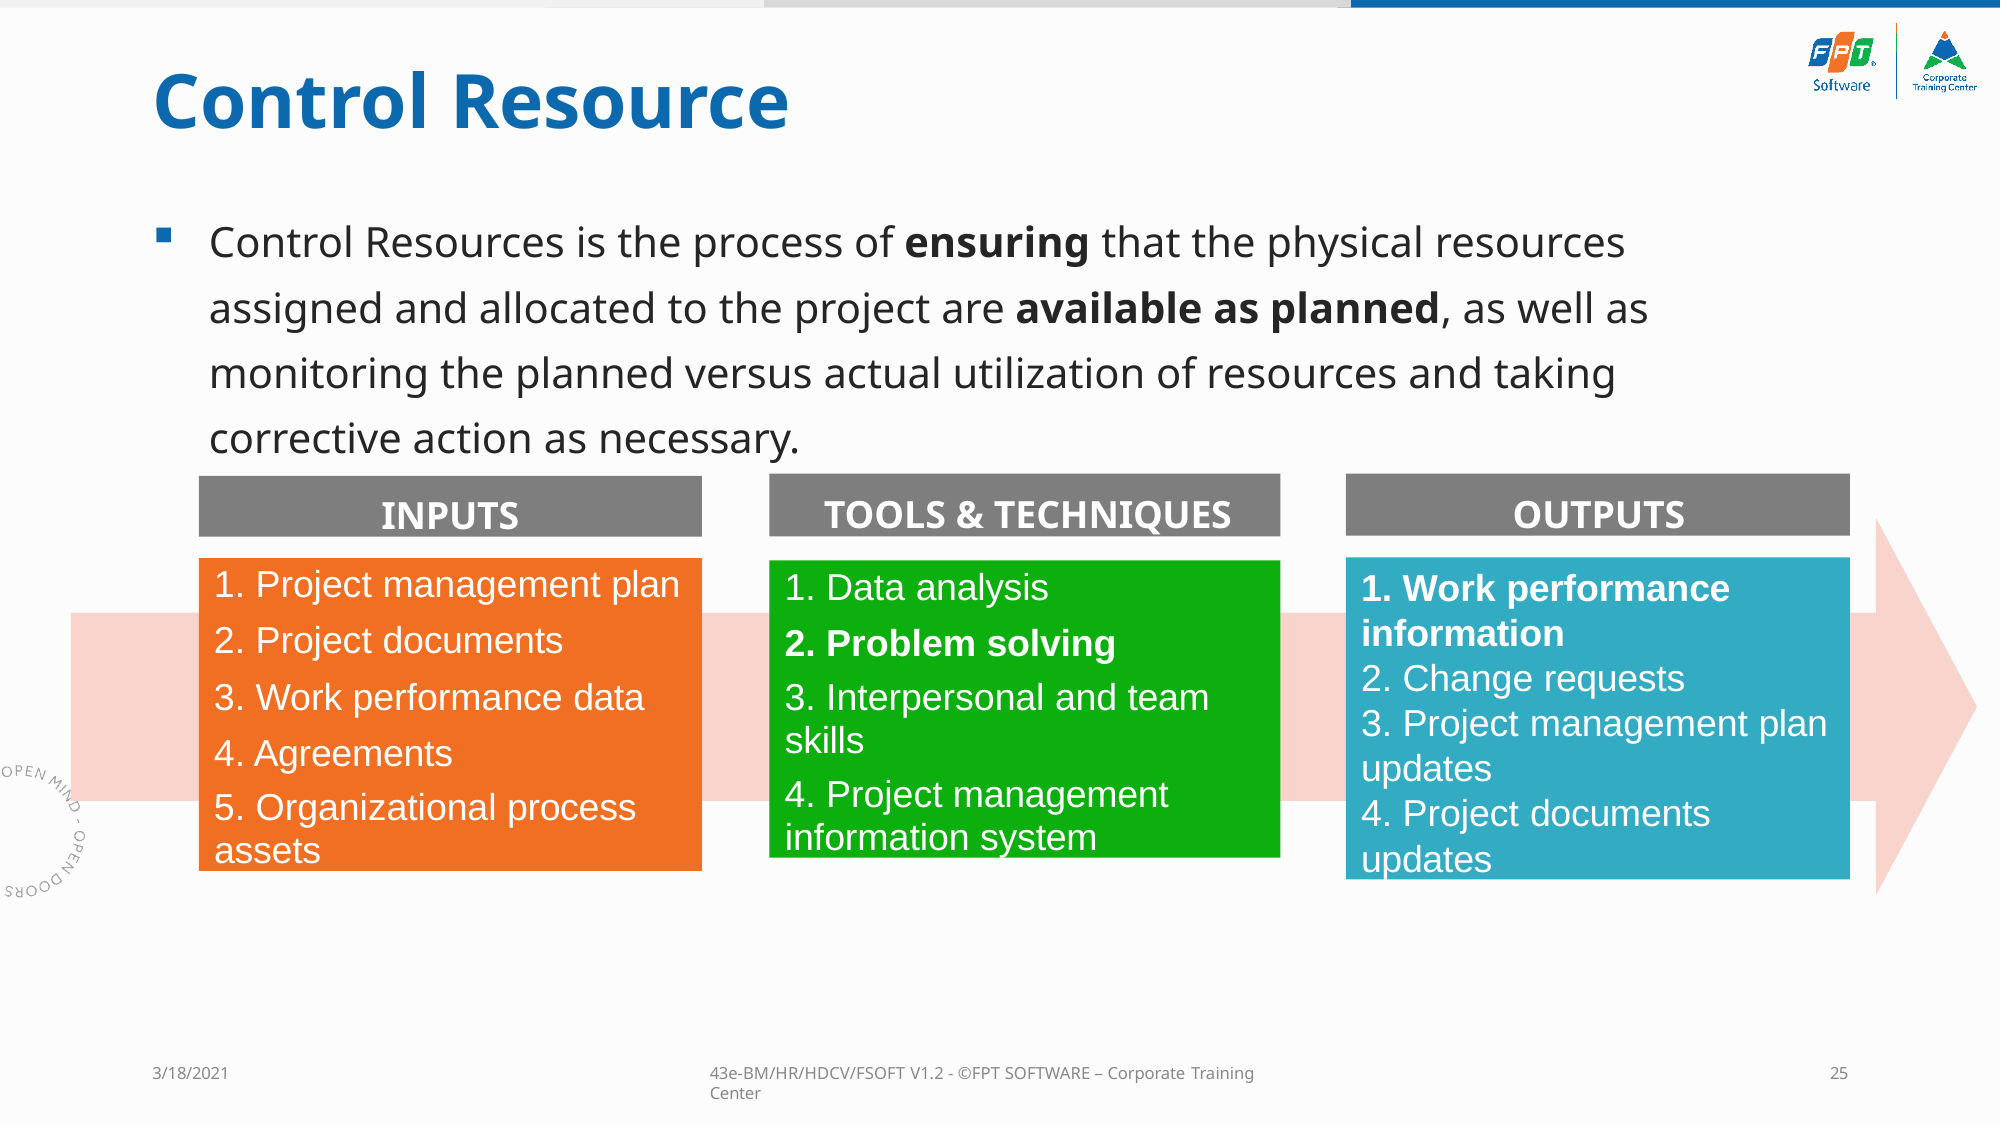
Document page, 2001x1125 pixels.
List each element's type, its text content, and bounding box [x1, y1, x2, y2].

text_box OUTPUTS [1345, 473, 1850, 536]
text_box INPUTS [198, 475, 702, 537]
text_box [1850, 518, 1977, 895]
slide_number 43e-BM/HR/HDCV/FSOFT V1.2 - ©FPT SOFTWARE – Corporate Training Center [707, 1059, 1294, 1125]
text_box TOOLS & TECHNIQUES [769, 473, 1281, 537]
text_box [70, 612, 198, 801]
text_box Project management plan Project documents Work performance data Agreements Organizational process assets [198, 558, 702, 871]
picture [0, 740, 110, 917]
slide_number 25 [1823, 1059, 1857, 1125]
text_box Work performance information Change requests Project management plan updates Project documents updates [1345, 557, 1850, 880]
picture [1808, 23, 1977, 99]
text_box [702, 612, 769, 801]
text_box Data analysis Problem solving Interpersonal and team skills Project management information system [769, 560, 1281, 858]
footer 3/18/2021 [150, 1059, 231, 1125]
text_box [1281, 612, 1345, 801]
text_box Control Resources is the process of ensuring that the physical resources assigned and allocated to the project are available as planned, as well as monitoring the planned versus actual utilization of resources and taking corrective action as necessary. [150, 199, 1789, 462]
title Control Resource [150, 51, 1762, 199]
